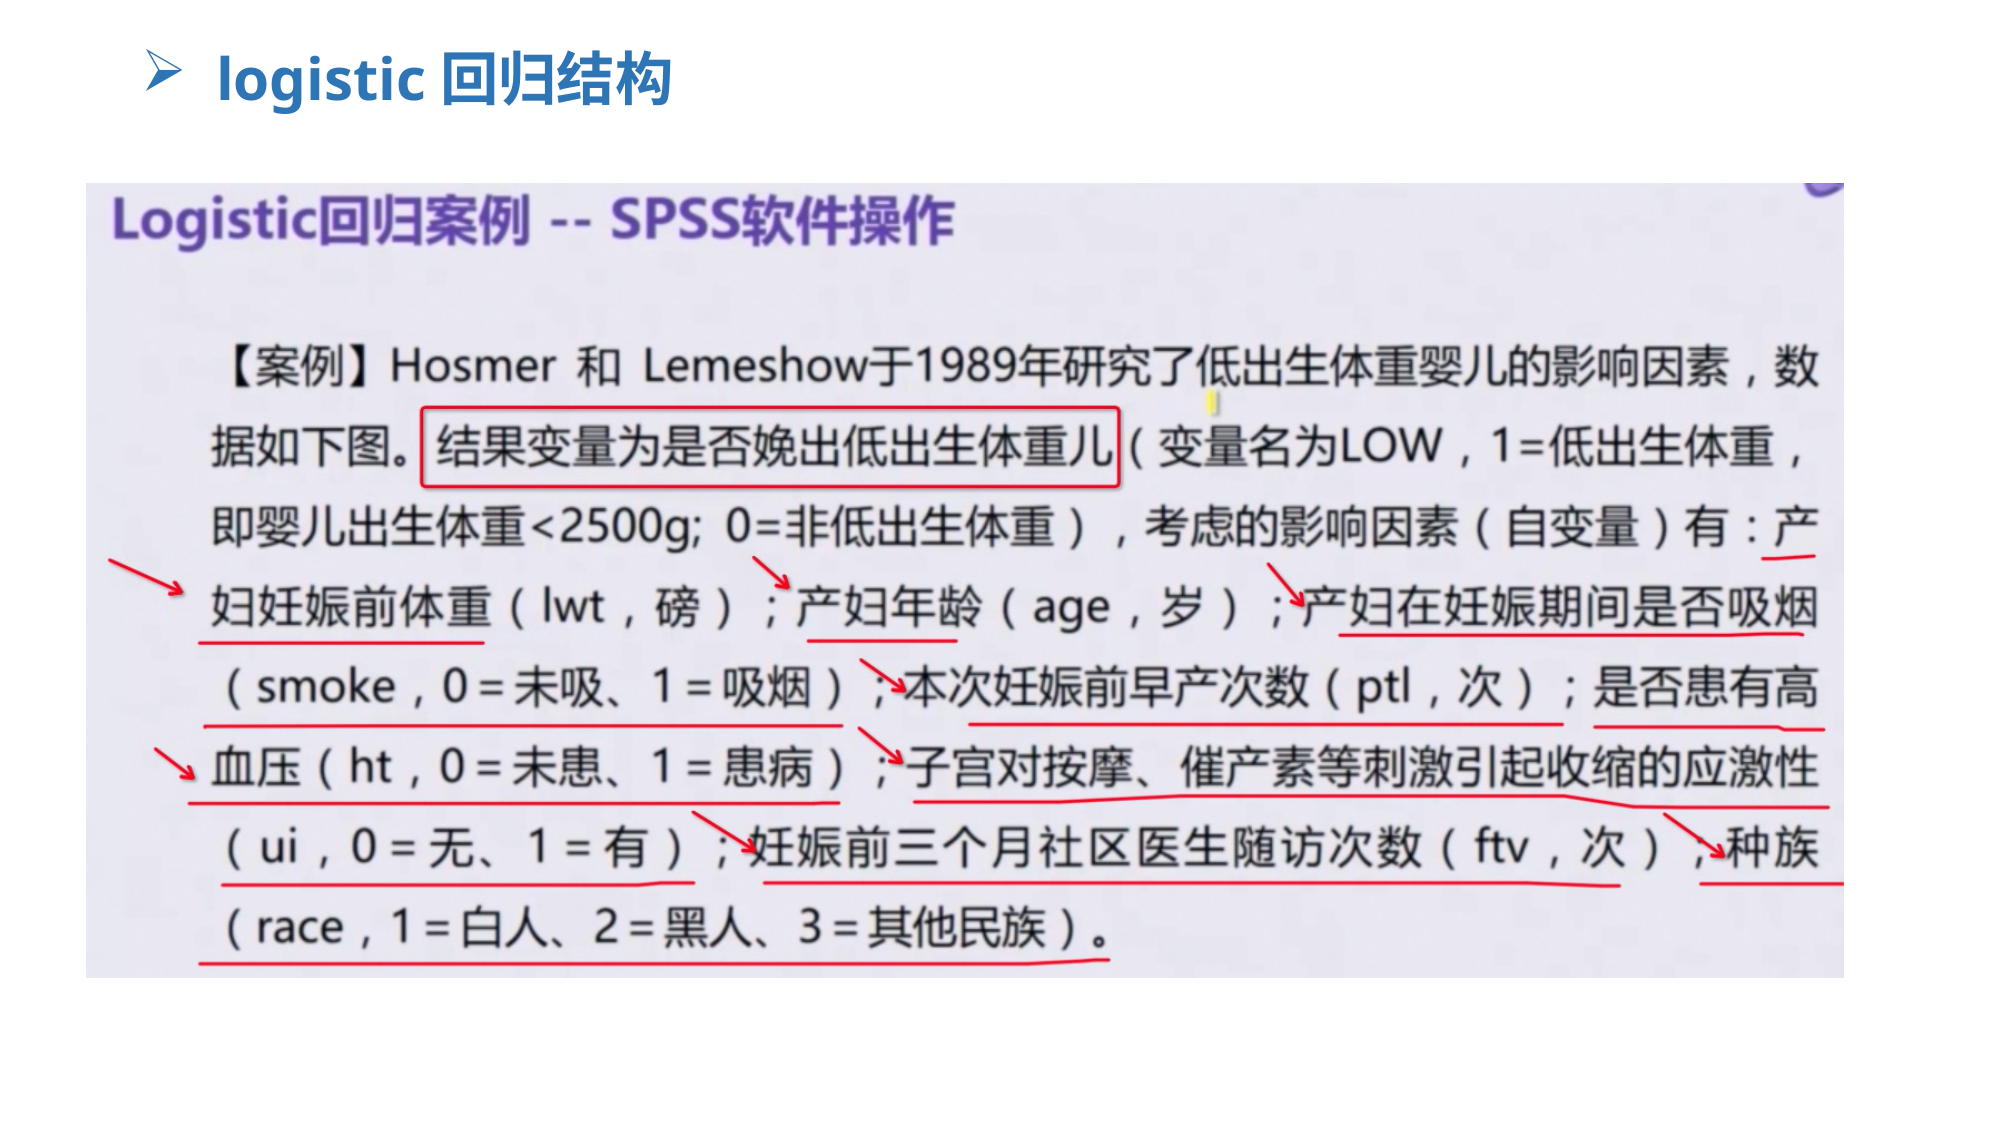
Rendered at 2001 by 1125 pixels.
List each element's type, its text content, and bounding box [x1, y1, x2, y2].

text_box logistic回归结构 [126, 0, 1222, 120]
picture [86, 183, 1844, 978]
